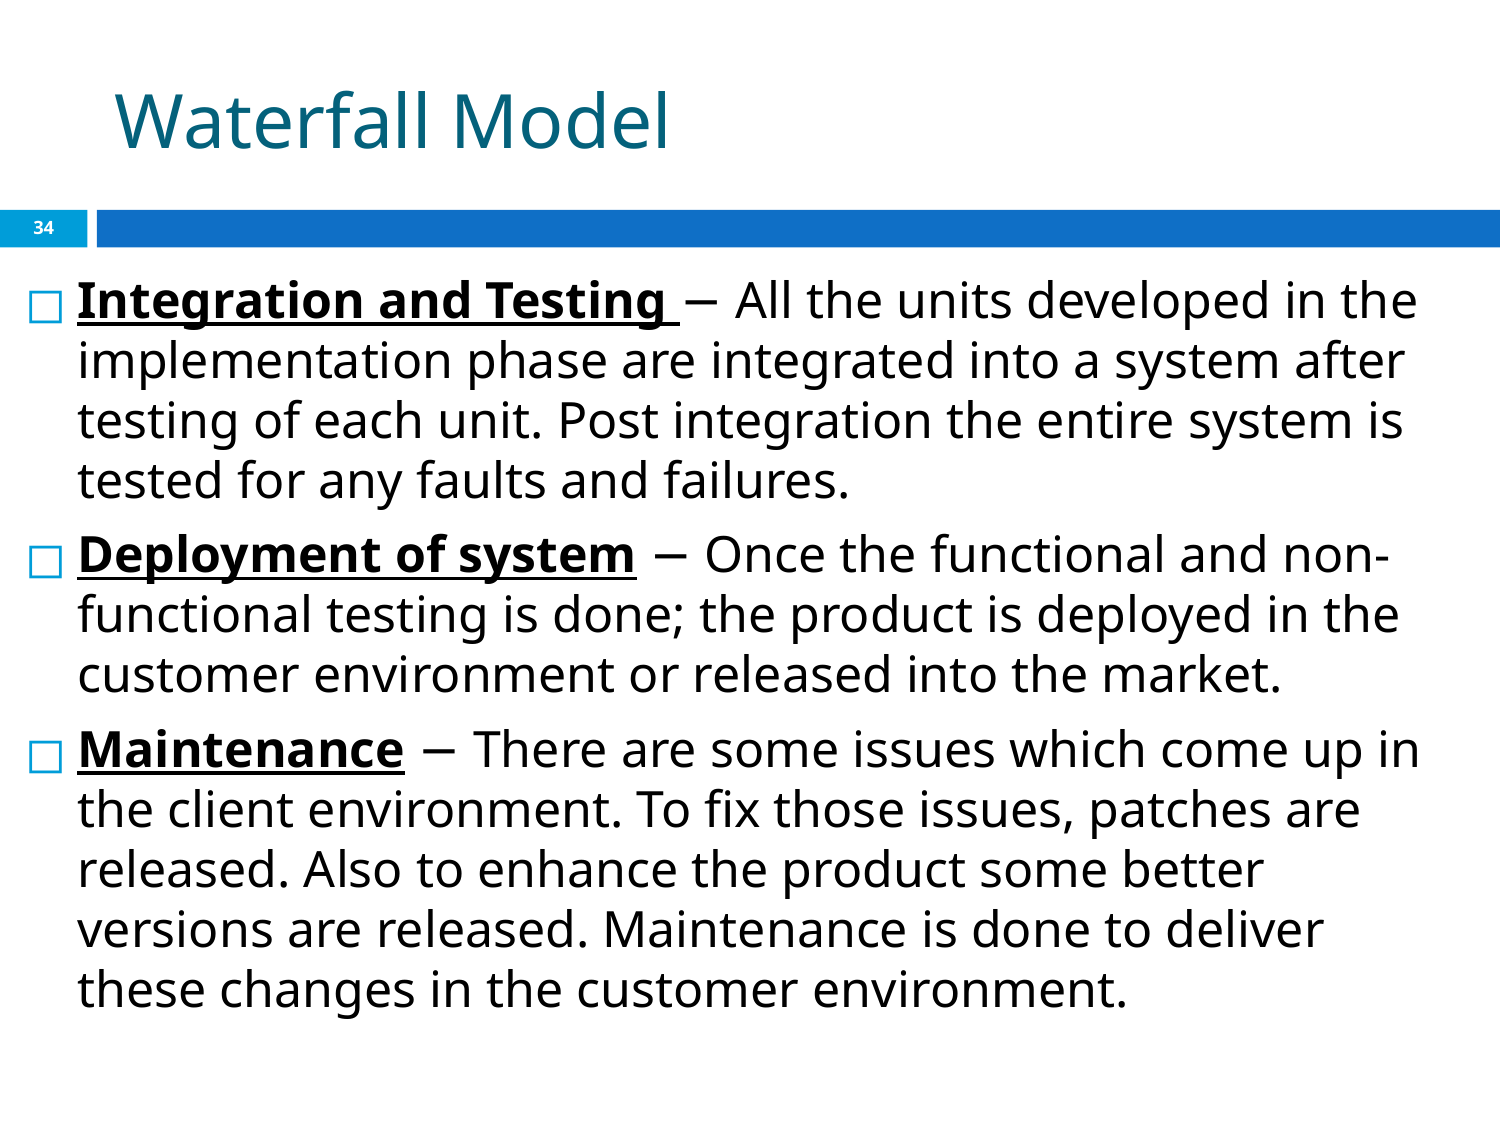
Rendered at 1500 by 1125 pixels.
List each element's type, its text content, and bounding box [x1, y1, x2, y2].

slide_number ‹#› [0, 208, 88, 249]
list Integration and Testing − All the units developed in the implementation phase are integrated into a system after testing of each unit. Post integration the entire system is tested for any faults and failures. Deployment of system − Once the functional and non-functional testing is done; the product is deployed in the customer environment or released into the market. Maintenance − There are some issues which come up in the client environment. To fix those issues, patches are released. Also to enhance the product some better versions are released. Maintenance is done to deliver these changes in the customer environment. [10, 260, 1476, 1011]
title Waterfall Model [99, 37, 1438, 200]
